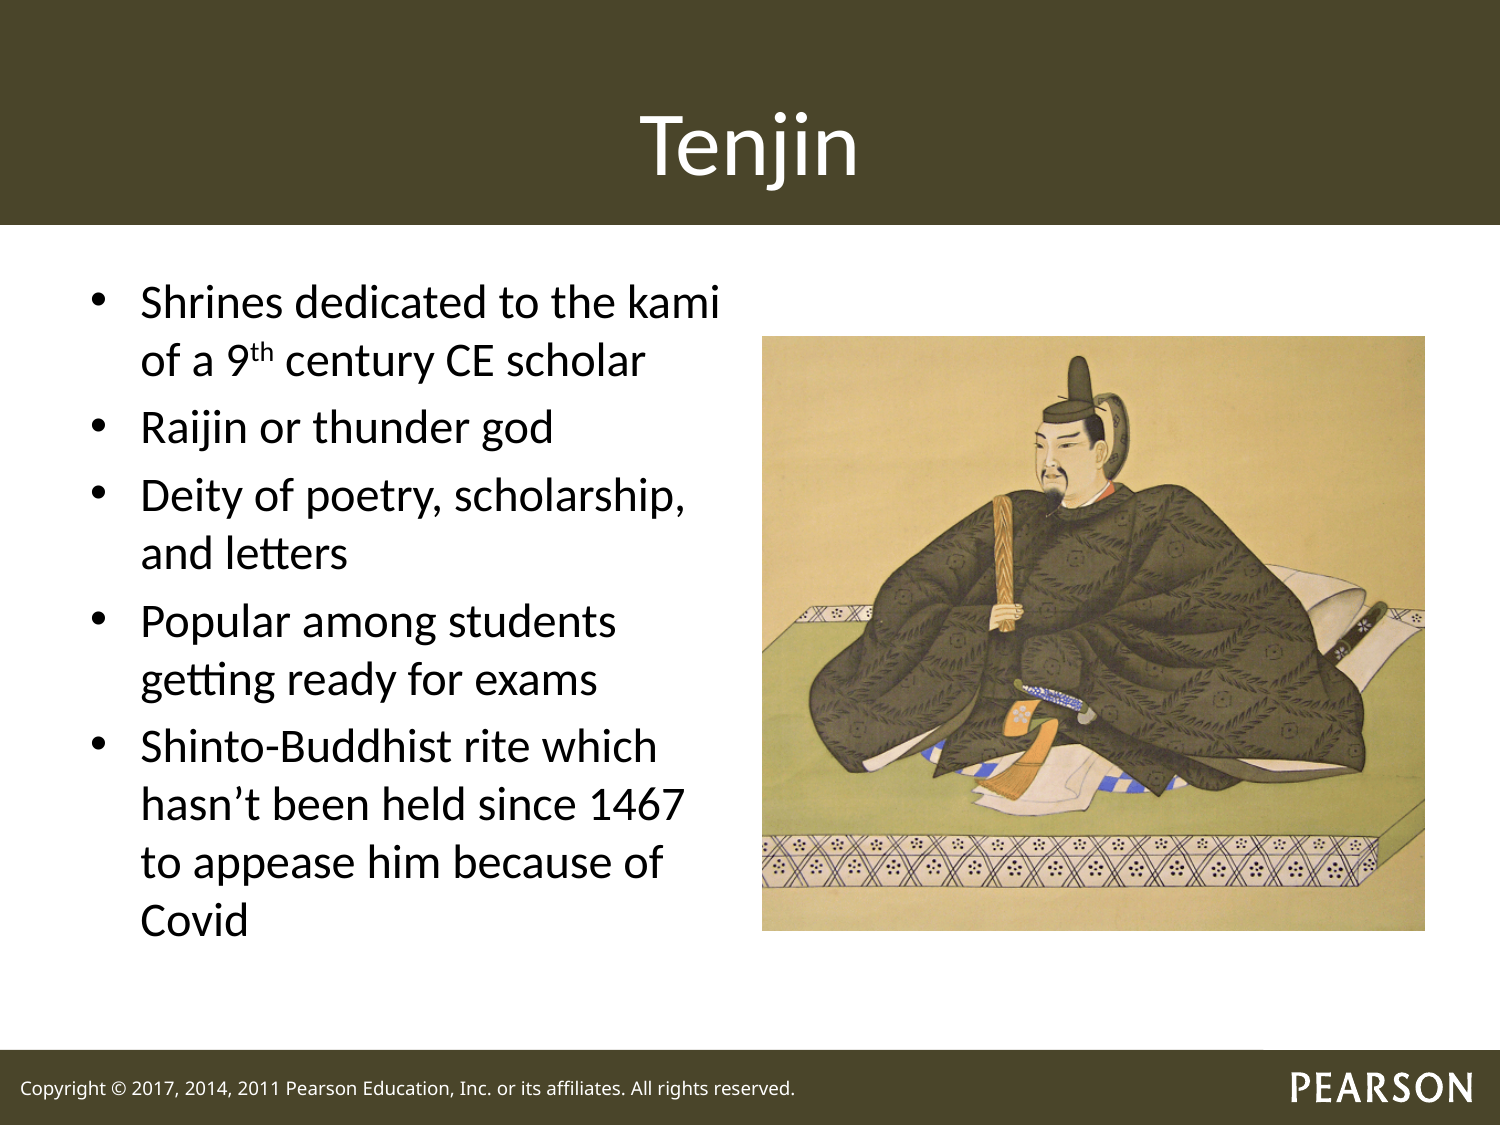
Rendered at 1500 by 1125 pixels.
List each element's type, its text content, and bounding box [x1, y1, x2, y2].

title Tenjin [75, 45, 1425, 233]
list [762, 336, 1426, 931]
list Shrines dedicated to the kami of a 9th century CE scholar Raijin or thunder god Deity of poetry, scholarship, and letters Popular among students getting ready for exams Shinto-Buddhist rite which hasn’t been held since 1467 to appease him because of Covid [75, 262, 738, 1005]
